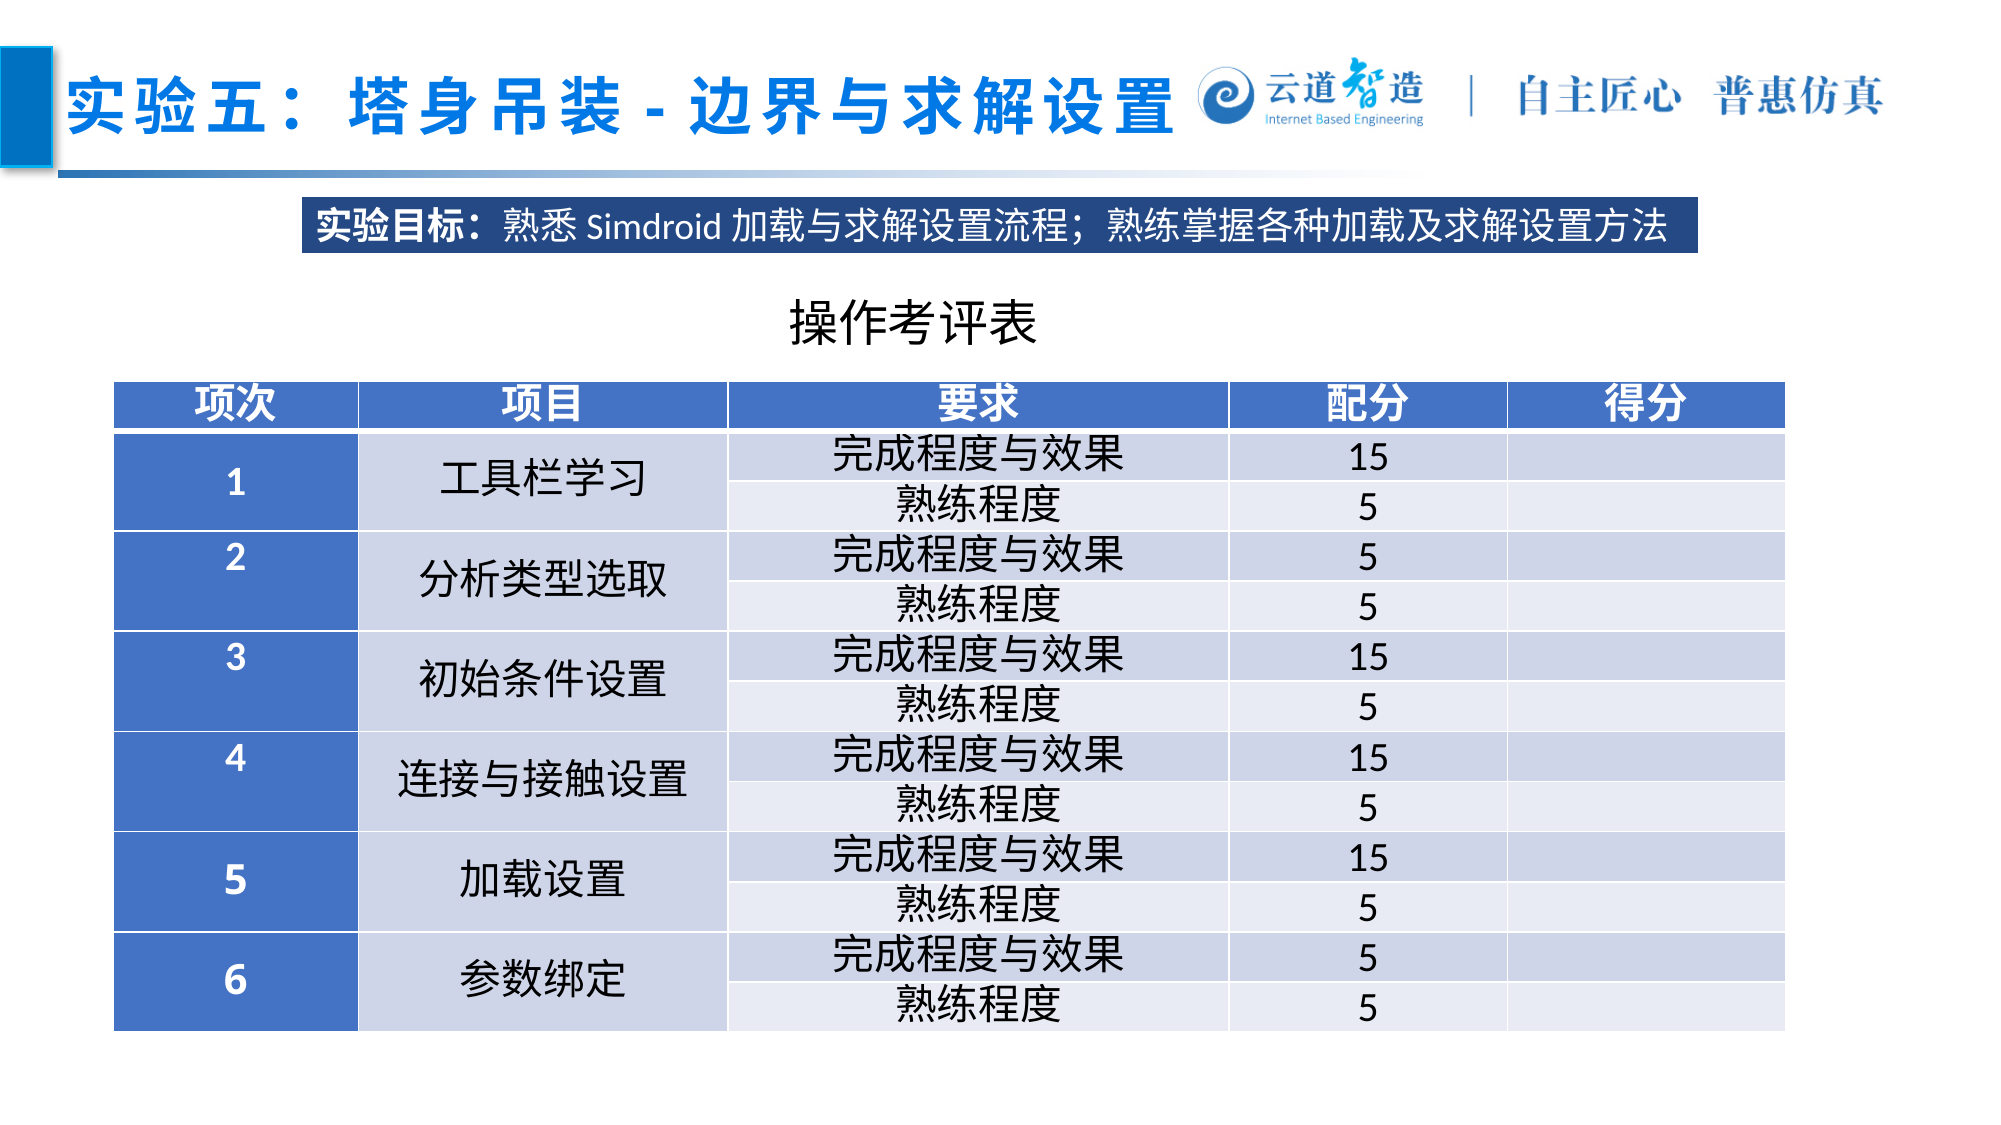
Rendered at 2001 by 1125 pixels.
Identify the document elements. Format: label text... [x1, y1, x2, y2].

table_cell 5 [1230, 933, 1507, 981]
table_cell 5 [114, 832, 358, 931]
table_cell [1508, 782, 1785, 831]
table_cell [1508, 632, 1785, 680]
table_cell [1508, 933, 1785, 981]
table_cell 3 [114, 632, 358, 731]
table_cell 1 [114, 434, 358, 530]
table_cell [1508, 434, 1785, 480]
table_header 配分 [1230, 382, 1507, 428]
table_cell [1508, 732, 1785, 781]
table_cell 参数绑定 [359, 933, 727, 1031]
table_cell 完成程度与效果 [729, 532, 1228, 580]
table_cell 完成程度与效果 [729, 632, 1228, 680]
table_cell 分析类型选取 [359, 532, 727, 630]
table_cell 完成程度与效果 [729, 732, 1228, 781]
table_cell 6 [114, 933, 358, 1031]
table_cell 完成程度与效果 [729, 832, 1228, 881]
table_cell [1508, 532, 1785, 580]
title 实验五：塔身吊装-边界与求解设置 [49, 37, 1250, 183]
table_cell 5 [1230, 532, 1507, 580]
table_cell 熟练程度 [729, 682, 1228, 731]
table_cell 完成程度与效果 [729, 434, 1228, 480]
table_cell 5 [1230, 482, 1507, 530]
table_cell 2 [114, 532, 358, 630]
table_cell [1508, 883, 1785, 931]
text_box 实验目标：熟悉Simdroid加载与求解设置流程；熟练掌握各种加载及求解设置方法 [299, 193, 1701, 256]
picture [0, 1, 2000, 1125]
text_box 操作考评表 [773, 283, 1154, 359]
table_cell 15 [1230, 632, 1507, 680]
table_cell 工具栏学习 [359, 434, 727, 530]
table_cell 熟练程度 [729, 782, 1228, 831]
table_cell 熟练程度 [729, 582, 1228, 630]
table_cell [1508, 682, 1785, 731]
table_cell 5 [1230, 883, 1507, 931]
table_header 要求 [729, 382, 1228, 428]
table_cell 5 [1230, 582, 1507, 630]
table_cell 熟练程度 [729, 983, 1228, 1031]
table_cell 15 [1230, 732, 1507, 781]
table_cell 15 [1230, 434, 1507, 480]
table_cell 熟练程度 [729, 883, 1228, 931]
table_cell 连接与接触设置 [359, 732, 727, 831]
table_cell 熟练程度 [729, 482, 1228, 530]
table_header 项次 [114, 382, 358, 428]
table_cell 初始条件设置 [359, 632, 727, 731]
table_cell [1508, 582, 1785, 630]
table_cell [1508, 983, 1785, 1031]
table_cell [1508, 832, 1785, 881]
table_cell [1508, 482, 1785, 530]
table_cell 15 [1230, 832, 1507, 881]
table_cell 完成程度与效果 [729, 933, 1228, 981]
table_header 得分 [1508, 382, 1785, 428]
table_cell 加载设置 [359, 832, 727, 931]
table_cell 5 [1230, 983, 1507, 1031]
table_header 项目 [359, 382, 727, 428]
table_cell 4 [114, 732, 358, 831]
table_cell 5 [1230, 782, 1507, 831]
table_cell 5 [1230, 682, 1507, 731]
